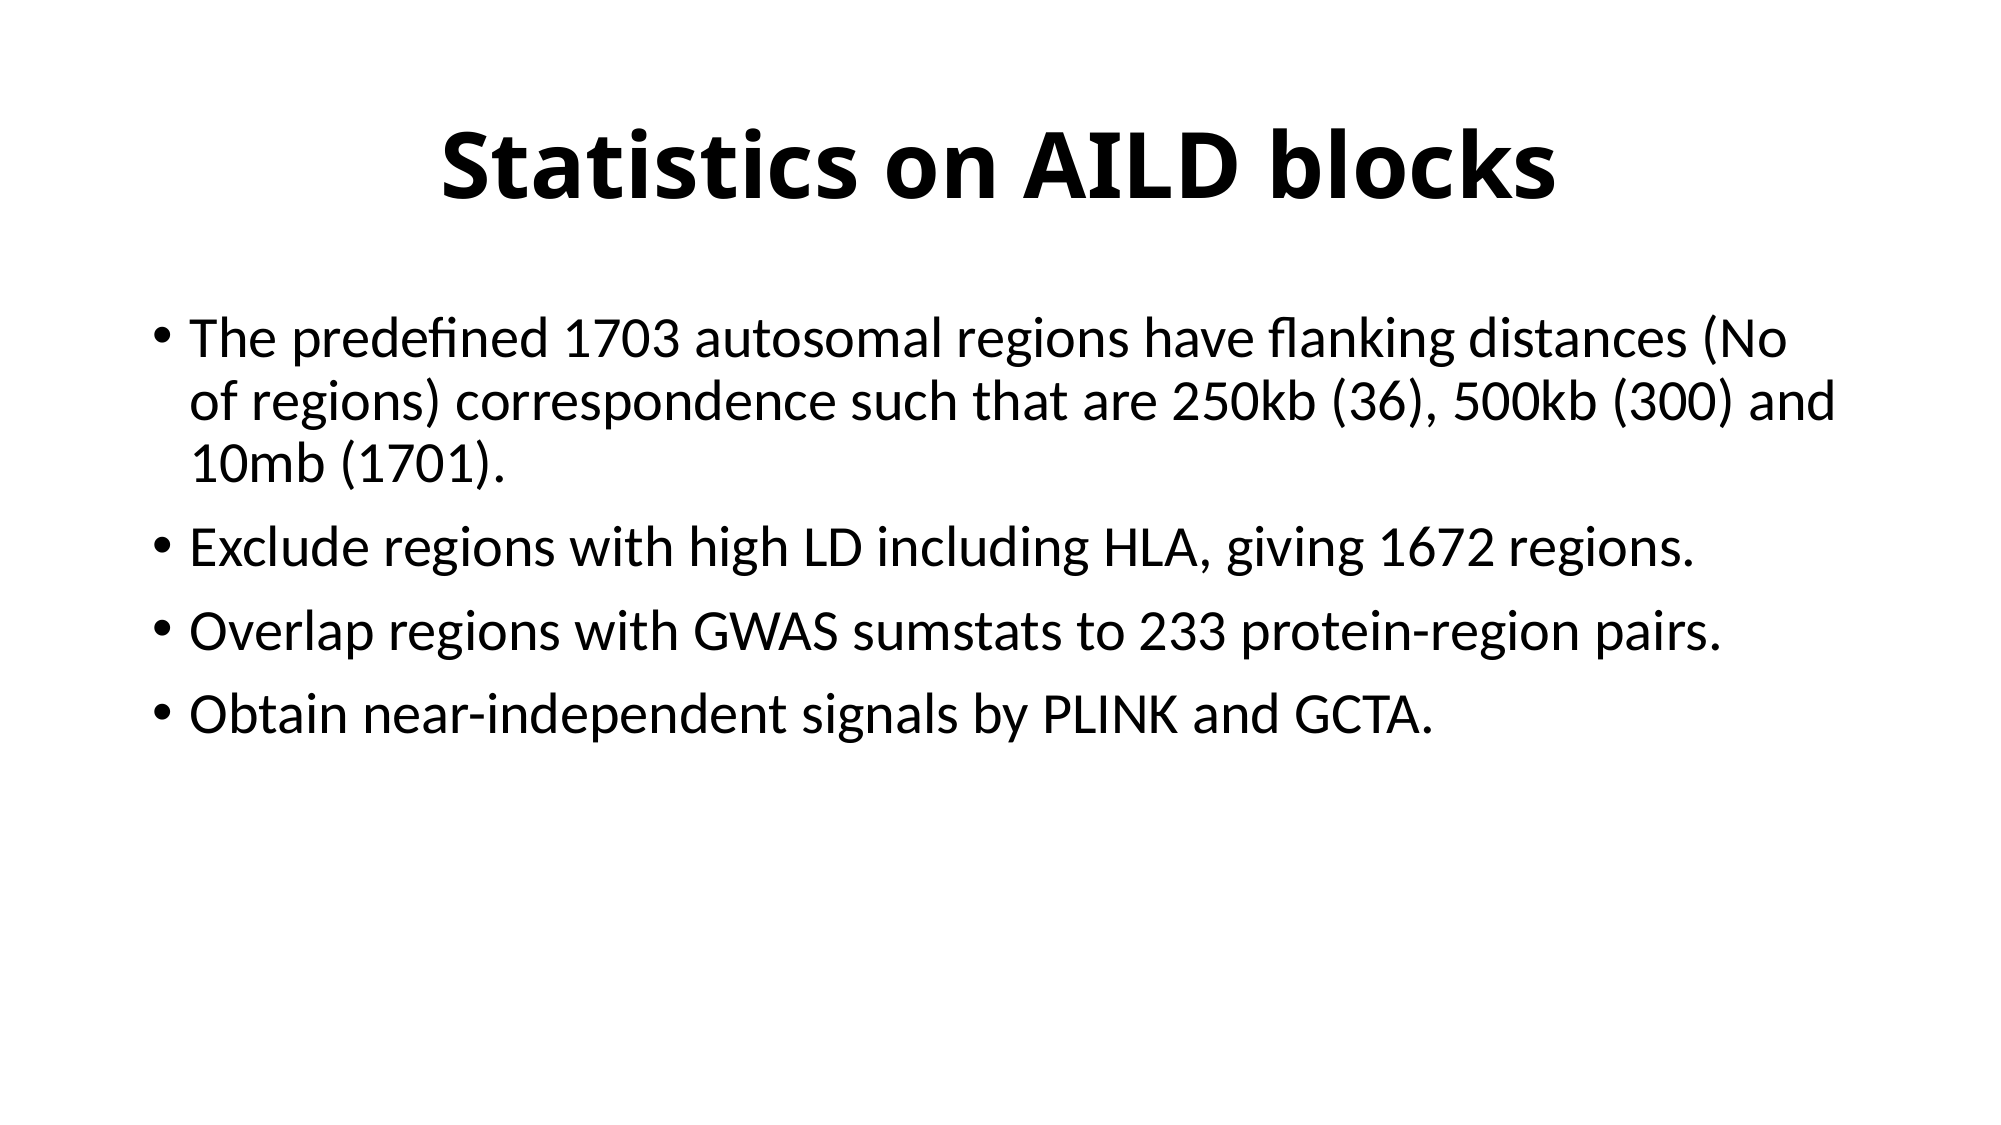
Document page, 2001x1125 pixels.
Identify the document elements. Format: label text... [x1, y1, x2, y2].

list The predefined 1703 autosomal regions have flanking distances (No of regions) correspondence such that are 250kb (36), 500kb (300) and 10mb (1701). Exclude regions with high LD including HLA, giving 1672 regions. Overlap regions with GWAS sumstats to 233 protein-region pairs. Obtain near-independent signals by PLINK and GCTA. [137, 299, 1863, 1014]
title Statistics on AILD blocks [137, 59, 1863, 278]
